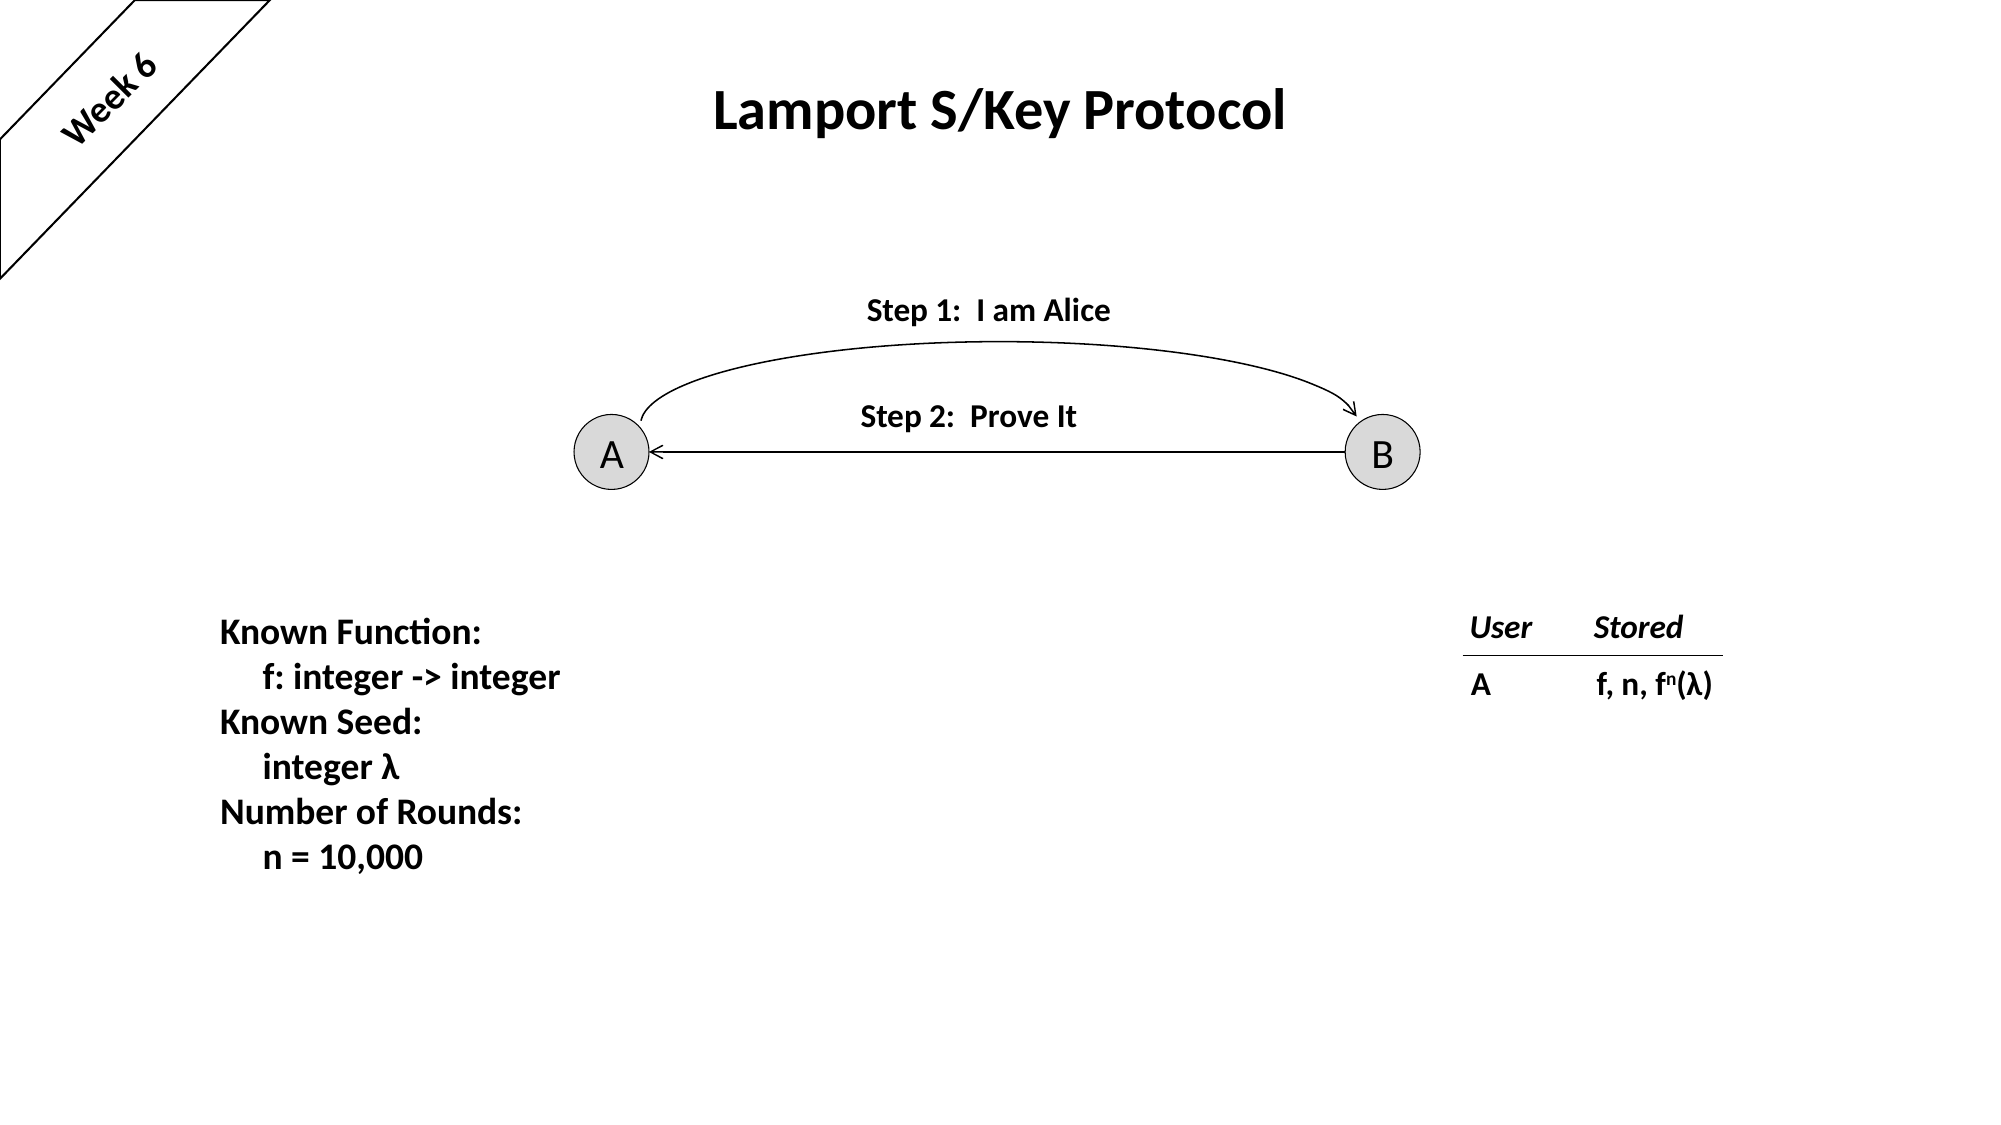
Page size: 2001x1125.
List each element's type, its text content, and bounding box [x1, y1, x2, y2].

text_box B [1344, 413, 1421, 490]
text_box f, n, fn(λ) [1581, 654, 1728, 710]
text_box User [1454, 597, 1548, 653]
text_box A [573, 413, 650, 490]
title Lamport S/Key Protocol [137, 1, 1863, 220]
text_box [639, 340, 1357, 424]
text_box Step 1: I am Alice [852, 280, 1127, 336]
text_box [0, 0, 272, 281]
text_box Step 2: Prove It [845, 386, 1102, 442]
text_box A [1456, 654, 1507, 710]
text_box Known Function: f: integer -> integer Known Seed: integer λ Number of Rounds: n = 10,000 [205, 599, 1206, 884]
text_box Stored [1579, 597, 1699, 653]
text_box Week 6 [35, 26, 137, 171]
